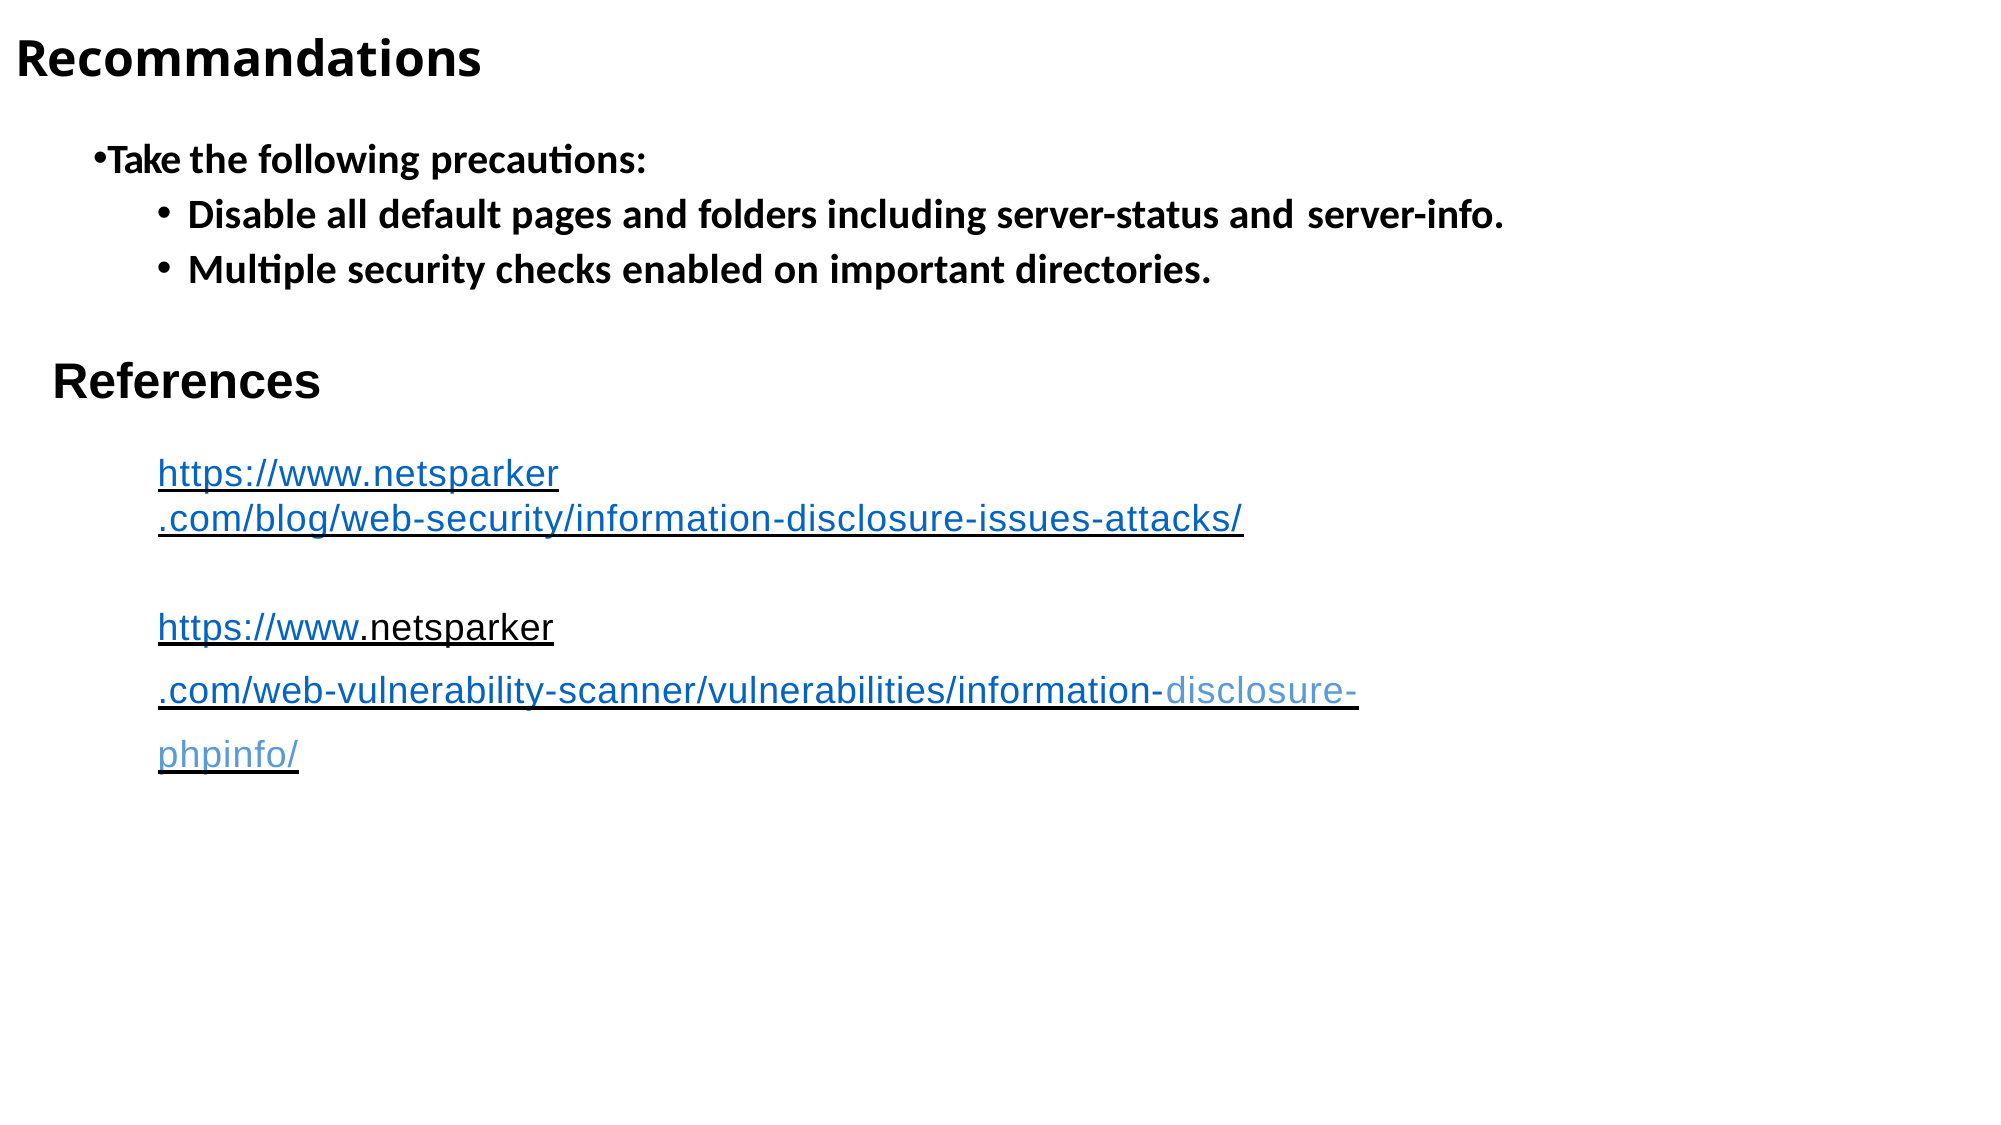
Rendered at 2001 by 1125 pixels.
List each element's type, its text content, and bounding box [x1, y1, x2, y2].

text_box References [37, 341, 744, 417]
text_box https://www.netsparker.com/blog/web-security/information-disclosure-issues-attacks/ https://www.netsparker.com/web-vulnerability-scanner/vulnerabilities/information-disclosure-phpinfo/ [128, 441, 1604, 828]
title Recommandations [0, 0, 1725, 170]
list Take the following precautions: Disable all default pages and folders including server-status and server-info. Multiple security checks enabled on important directories. [78, 124, 1804, 839]
